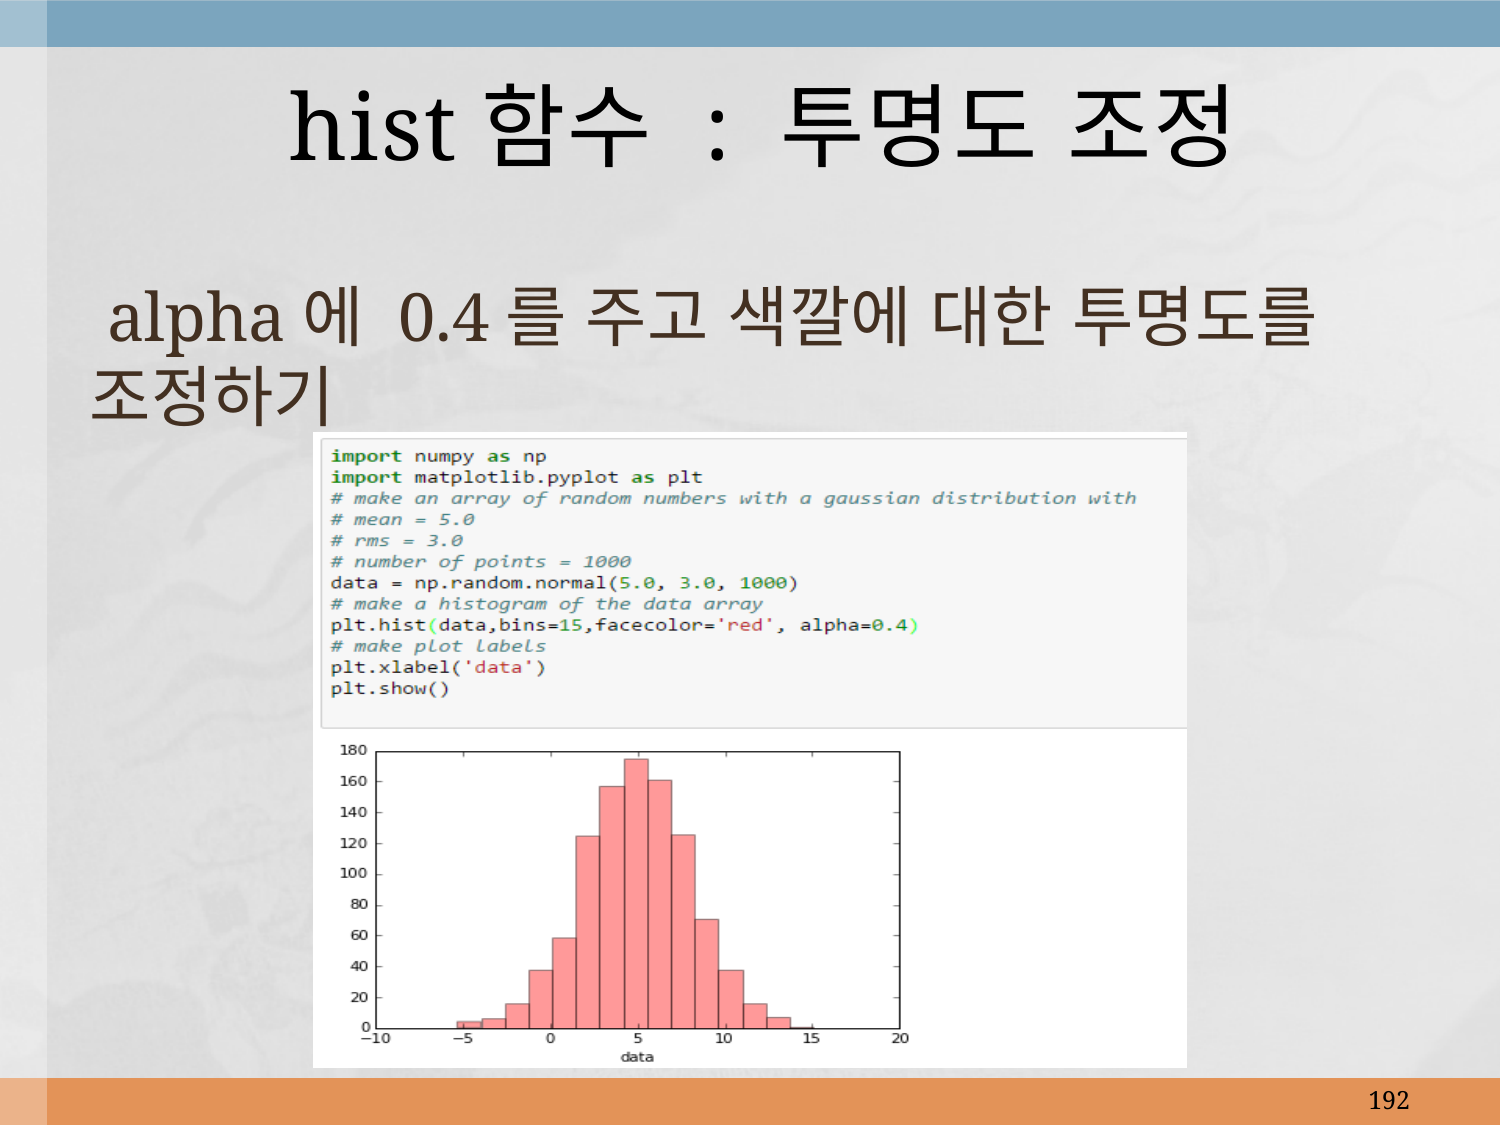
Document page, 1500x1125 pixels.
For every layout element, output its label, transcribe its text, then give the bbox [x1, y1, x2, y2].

list alpha에 0.4를 주고 색깔에 대한 투명도를 조정하기 [75, 267, 1425, 539]
title hist함수 : 투명도 조정 [49, 46, 1454, 202]
picture [313, 432, 1187, 1068]
slide_number 192 [1074, 1078, 1425, 1125]
